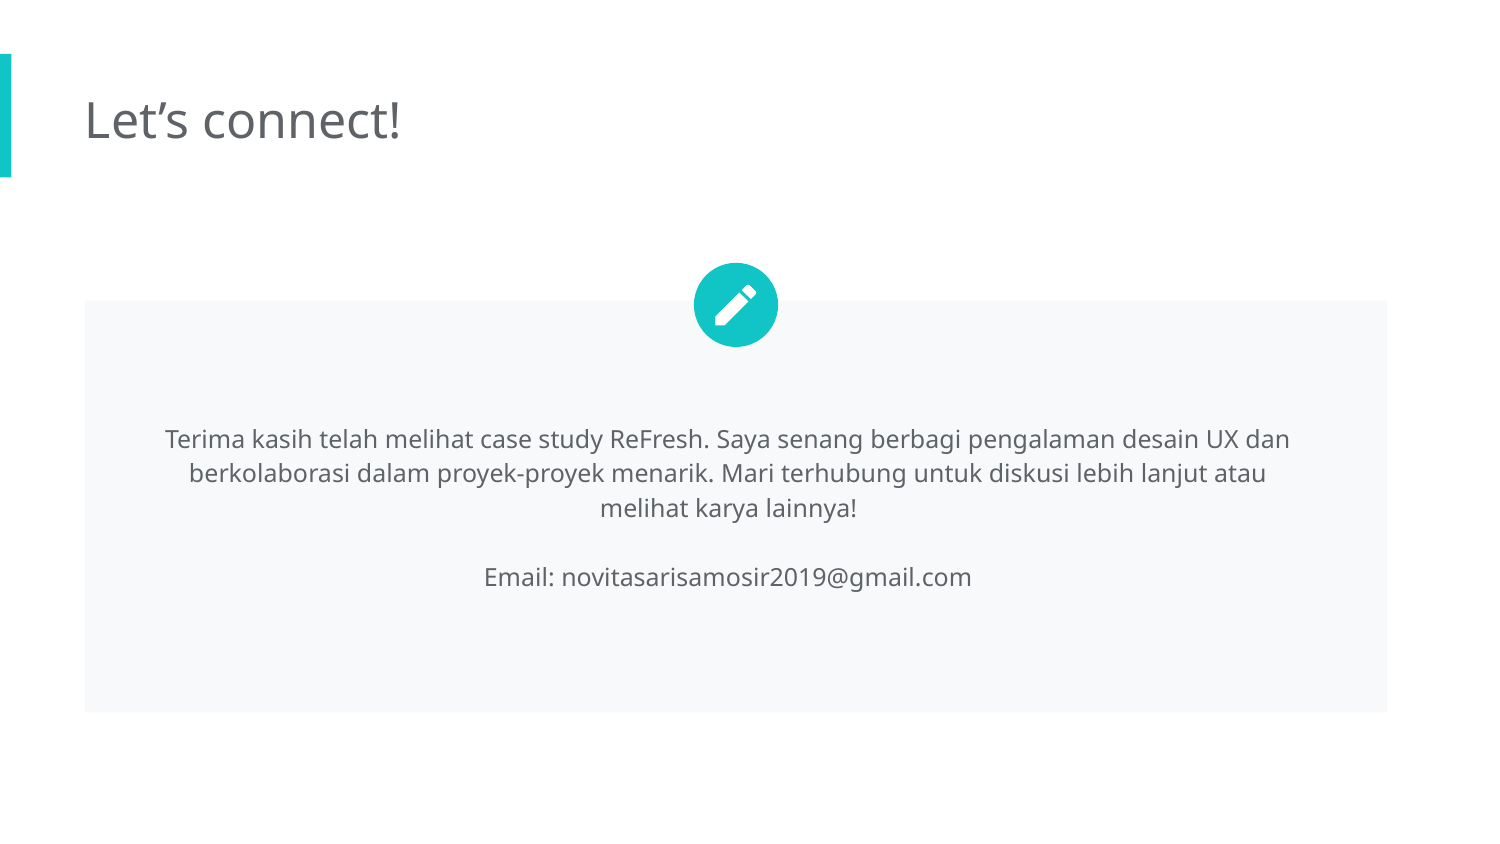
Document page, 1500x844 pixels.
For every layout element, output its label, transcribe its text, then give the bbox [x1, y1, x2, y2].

text_box [84, 300, 1388, 713]
text_box [693, 262, 779, 348]
text_box Terima kasih telah melihat case study ReFresh. Saya senang berbagi pengalaman desain UX dan berkolaborasi dalam proyek-proyek menarik. Mari terhubung untuk diskusi lebih lanjut atau melihat karya lainnya! Email: novitasarisamosir2019@gmail.com [150, 403, 1322, 606]
text_box [715, 292, 749, 326]
text_box [741, 284, 757, 300]
text_box Let’s connect! [84, 73, 894, 164]
